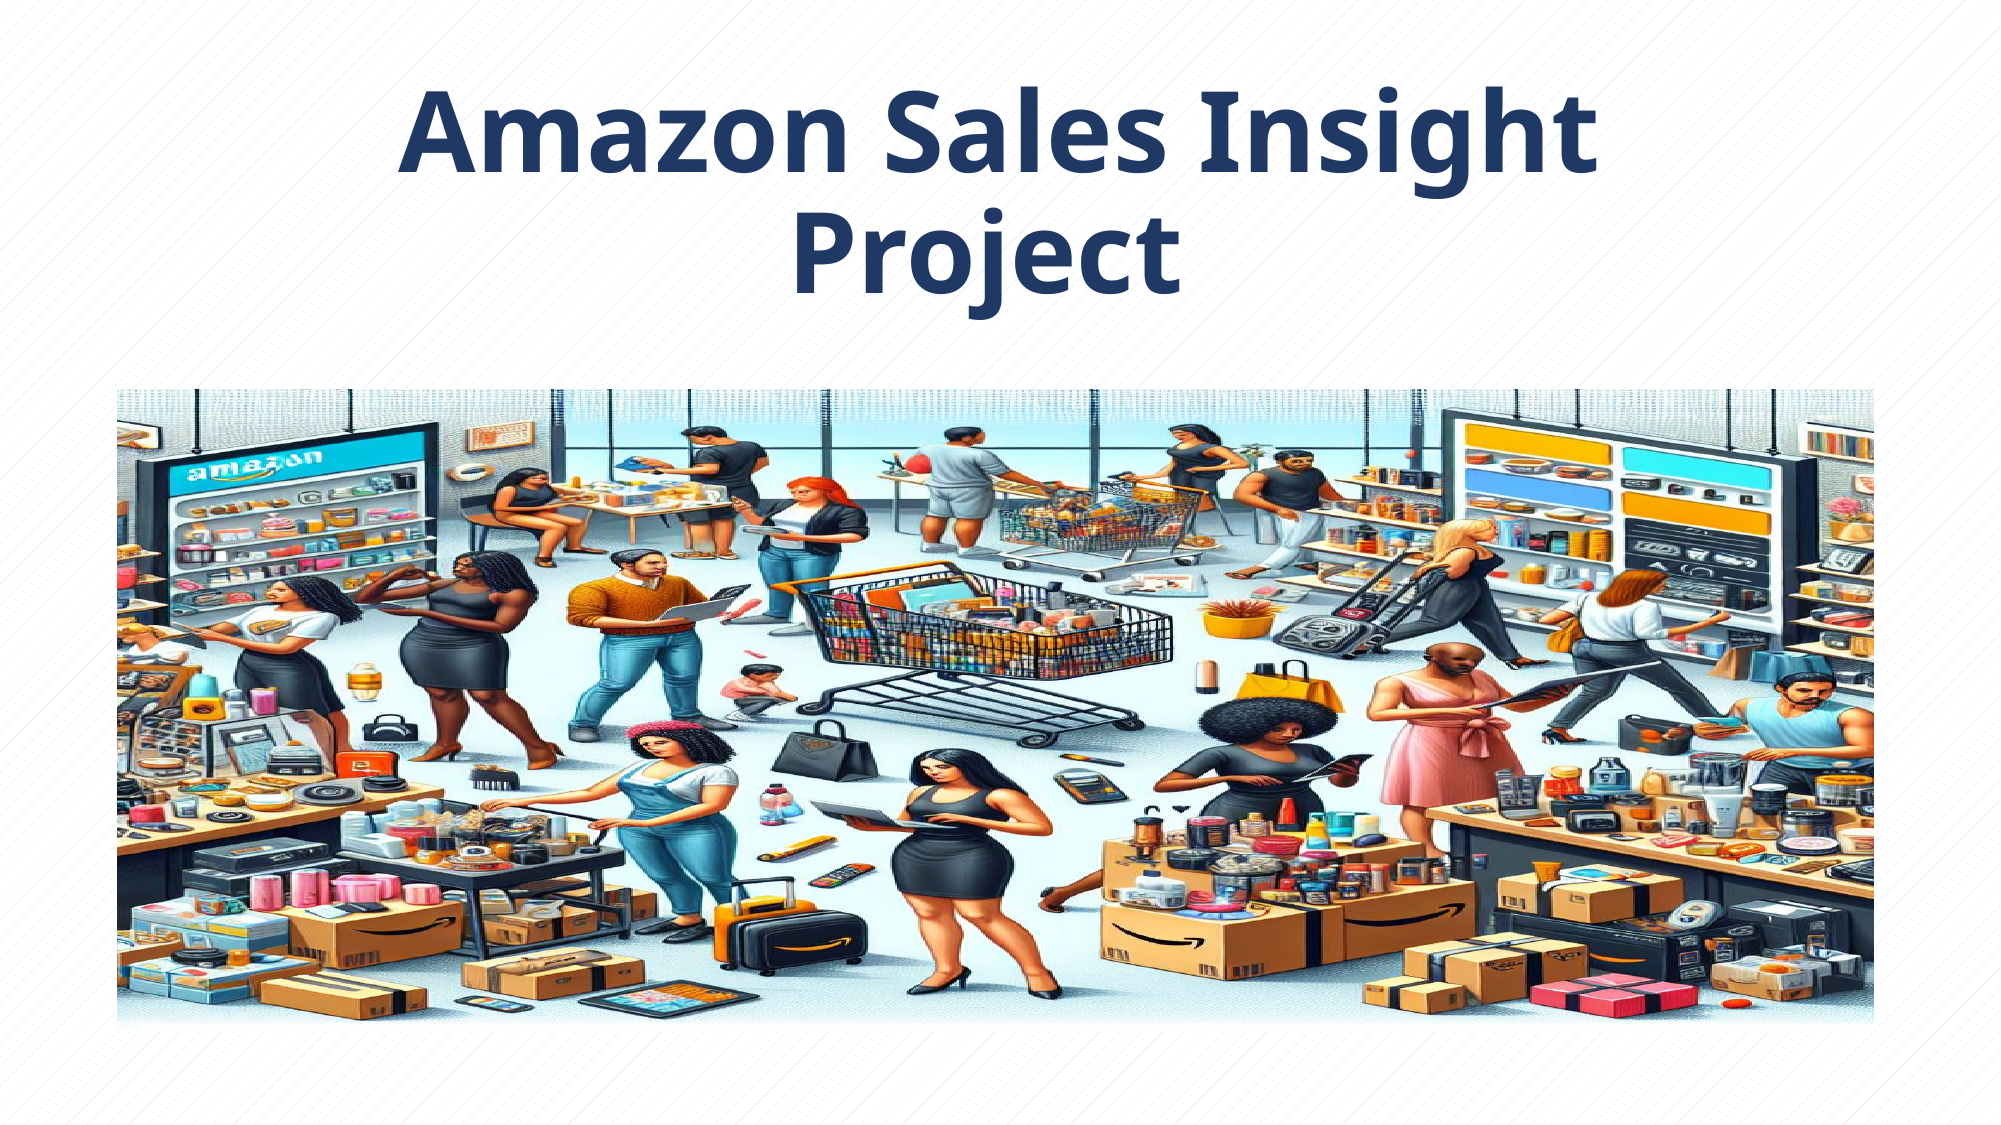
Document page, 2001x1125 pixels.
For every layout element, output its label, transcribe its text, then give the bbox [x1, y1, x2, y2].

title Amazon Sales Insight Project [249, 36, 1750, 326]
picture [117, 389, 1874, 1032]
